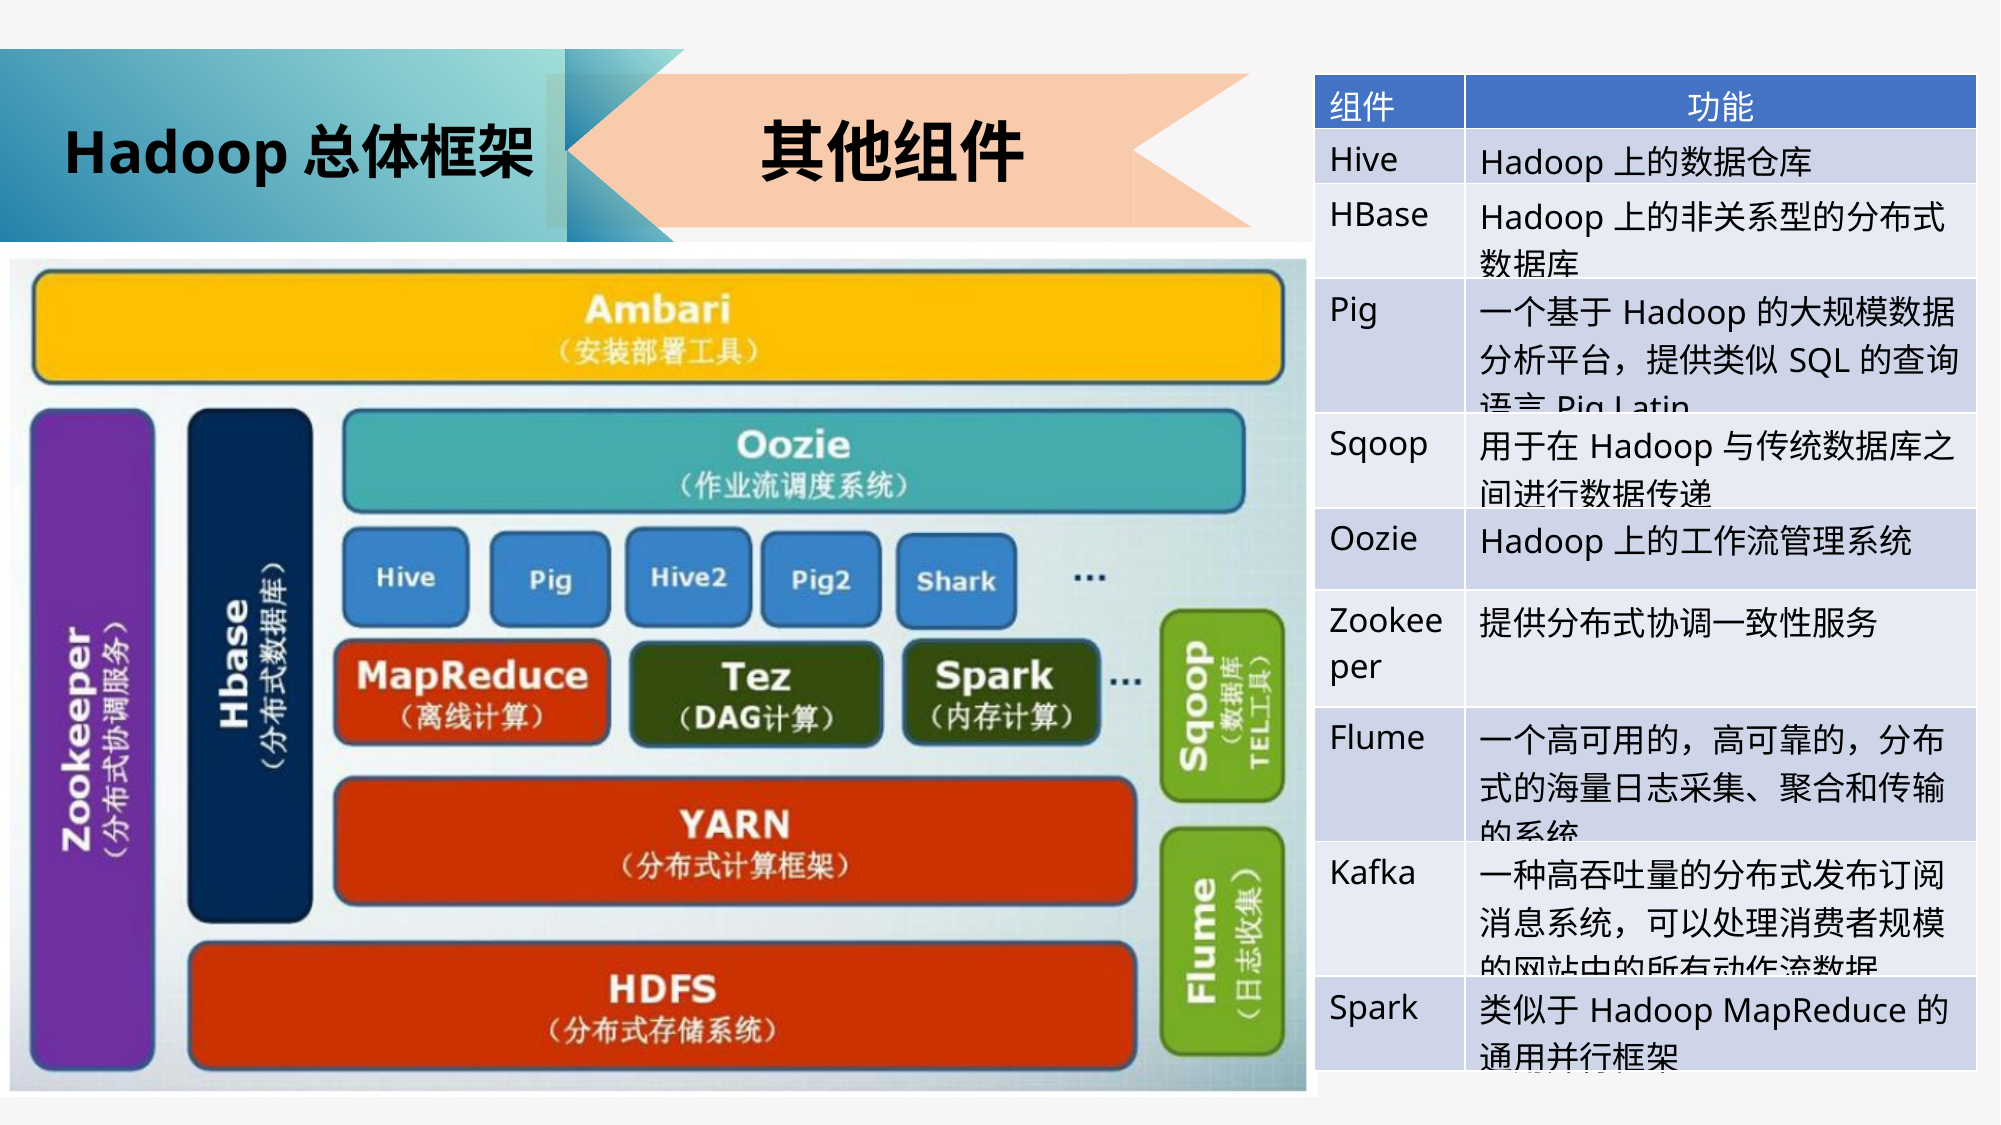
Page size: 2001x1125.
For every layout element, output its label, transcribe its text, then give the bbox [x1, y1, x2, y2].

table_cell Sqoop [1319, 414, 1464, 507]
table_cell HBase [1315, 184, 1464, 277]
table_cell 一个基于Hadoop的大规模数据分析平台，提供类似SQL的查询语言Pig Latin [1466, 279, 1976, 412]
table_cell Spark [1319, 977, 1464, 1070]
table_cell Hive [1315, 129, 1464, 183]
table_cell Flume [1319, 708, 1464, 841]
table_header 组件 [1315, 75, 1464, 128]
table_cell Oozie [1319, 509, 1464, 589]
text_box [822, 0, 976, 242]
table_cell Zookeeper [1319, 591, 1464, 706]
text_box 其他组件 [976, 101, 1213, 197]
table_cell 类似于Hadoop MapReduce的通用并行框架 [1466, 977, 1976, 1070]
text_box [231, 0, 434, 242]
text_box 其他组件 [744, 101, 822, 197]
table_cell 一个高可用的，高可靠的，分布式的海量日志采集、聚合和传输的系统 [1466, 708, 1976, 841]
table_cell 用于在Hadoop与传统数据库之间进行数据传递 [1466, 414, 1976, 507]
table_cell 提供分布式协调一致性服务 [1466, 591, 1976, 706]
table_cell Hadoop上的非关系型的分布式数据库 [1466, 184, 1976, 277]
table_cell Pig [1319, 279, 1464, 412]
table_header 功能 [1466, 75, 1976, 128]
table_cell 一种高吞吐量的分布式发布订阅消息系统，可以处理消费者规模的网站中的所有动作流数据 [1466, 842, 1976, 975]
picture [0, 242, 1319, 1097]
table_cell Hadoop上的数据仓库 [1466, 129, 1976, 183]
text_box Hadoop总体框架 [48, 107, 231, 193]
table_cell Hadoop上的工作流管理系统 [1466, 509, 1976, 589]
table_cell Kafka [1319, 842, 1464, 975]
text_box Hadoop总体框架 [434, 107, 568, 193]
